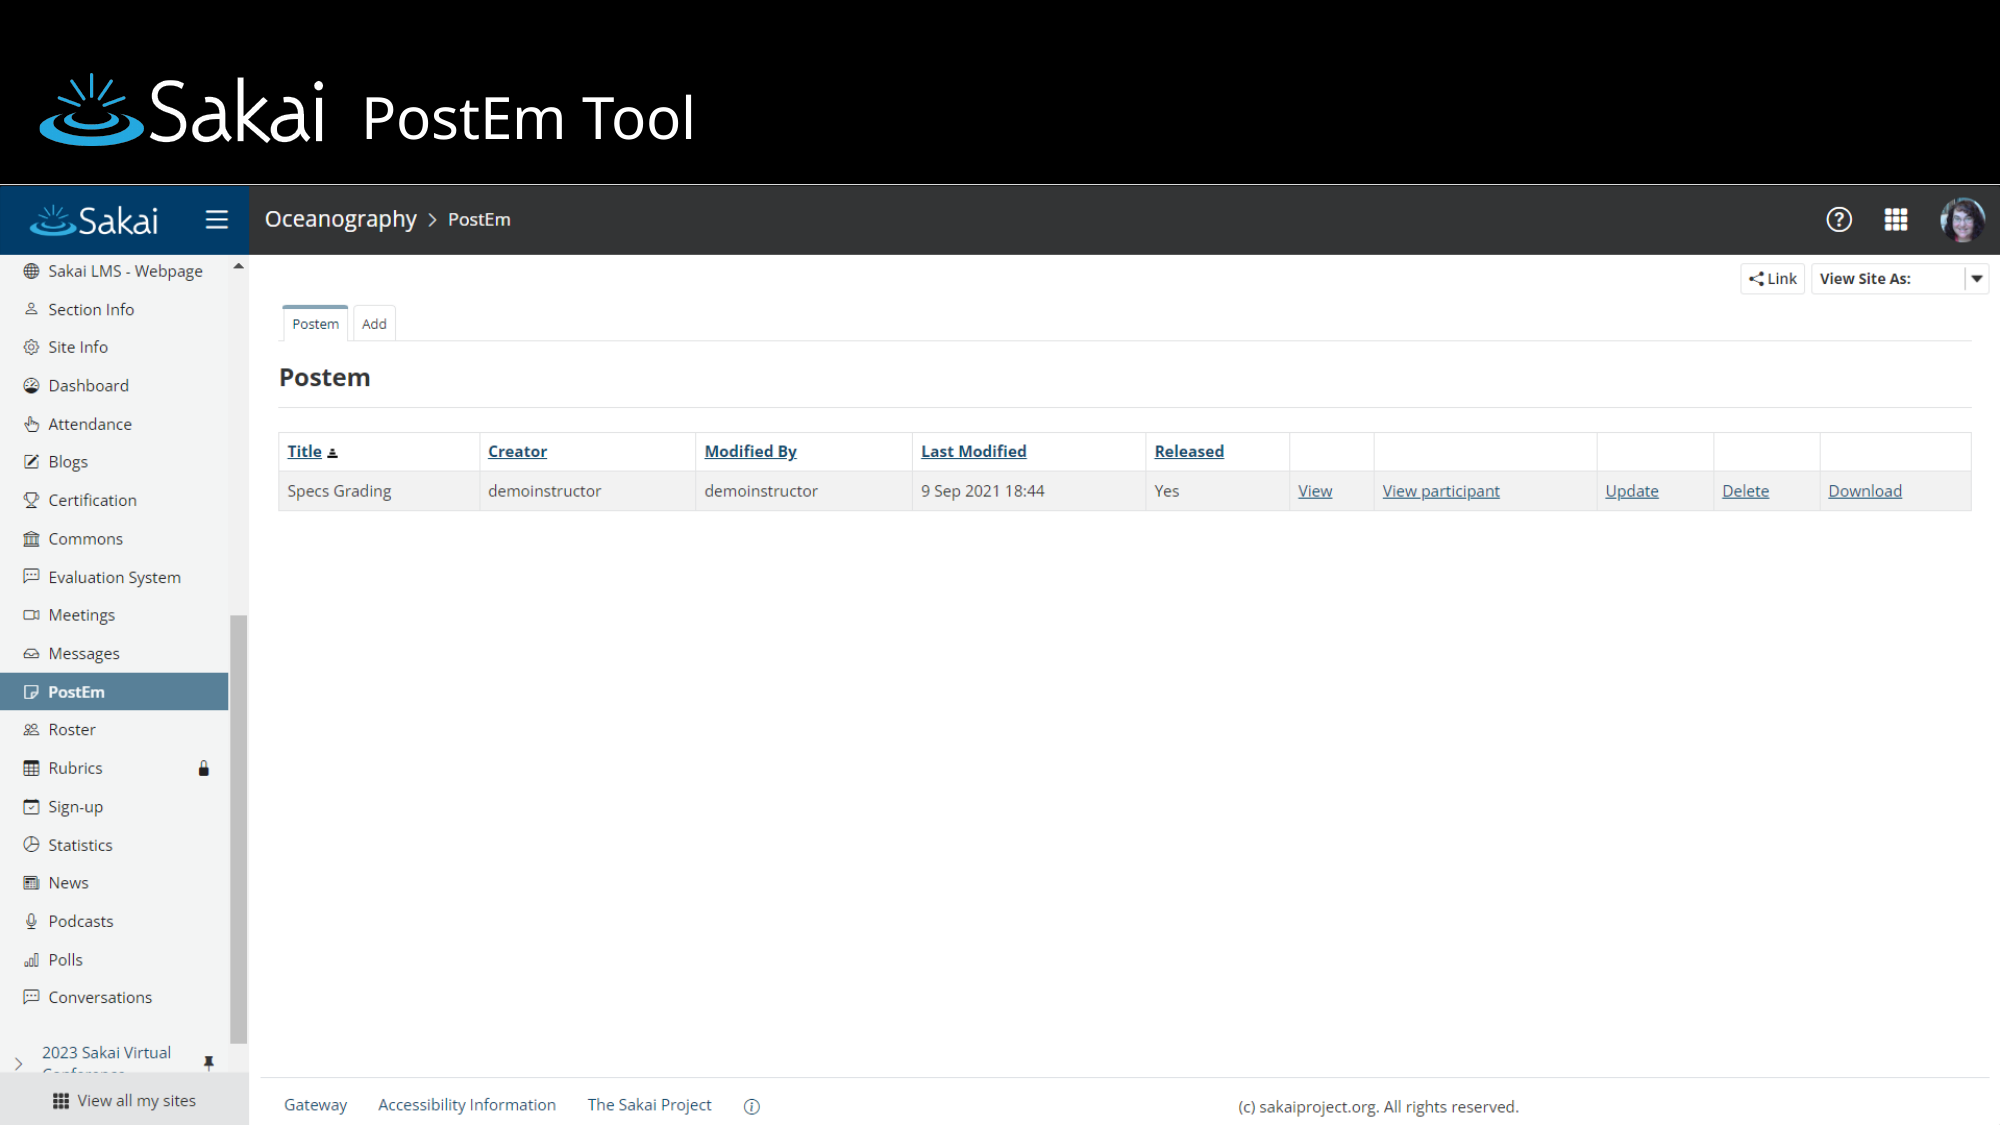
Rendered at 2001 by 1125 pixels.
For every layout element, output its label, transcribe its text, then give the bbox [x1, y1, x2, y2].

picture [39, 73, 328, 146]
title PostEm Tool [346, 73, 1842, 168]
picture [0, 184, 2000, 1125]
